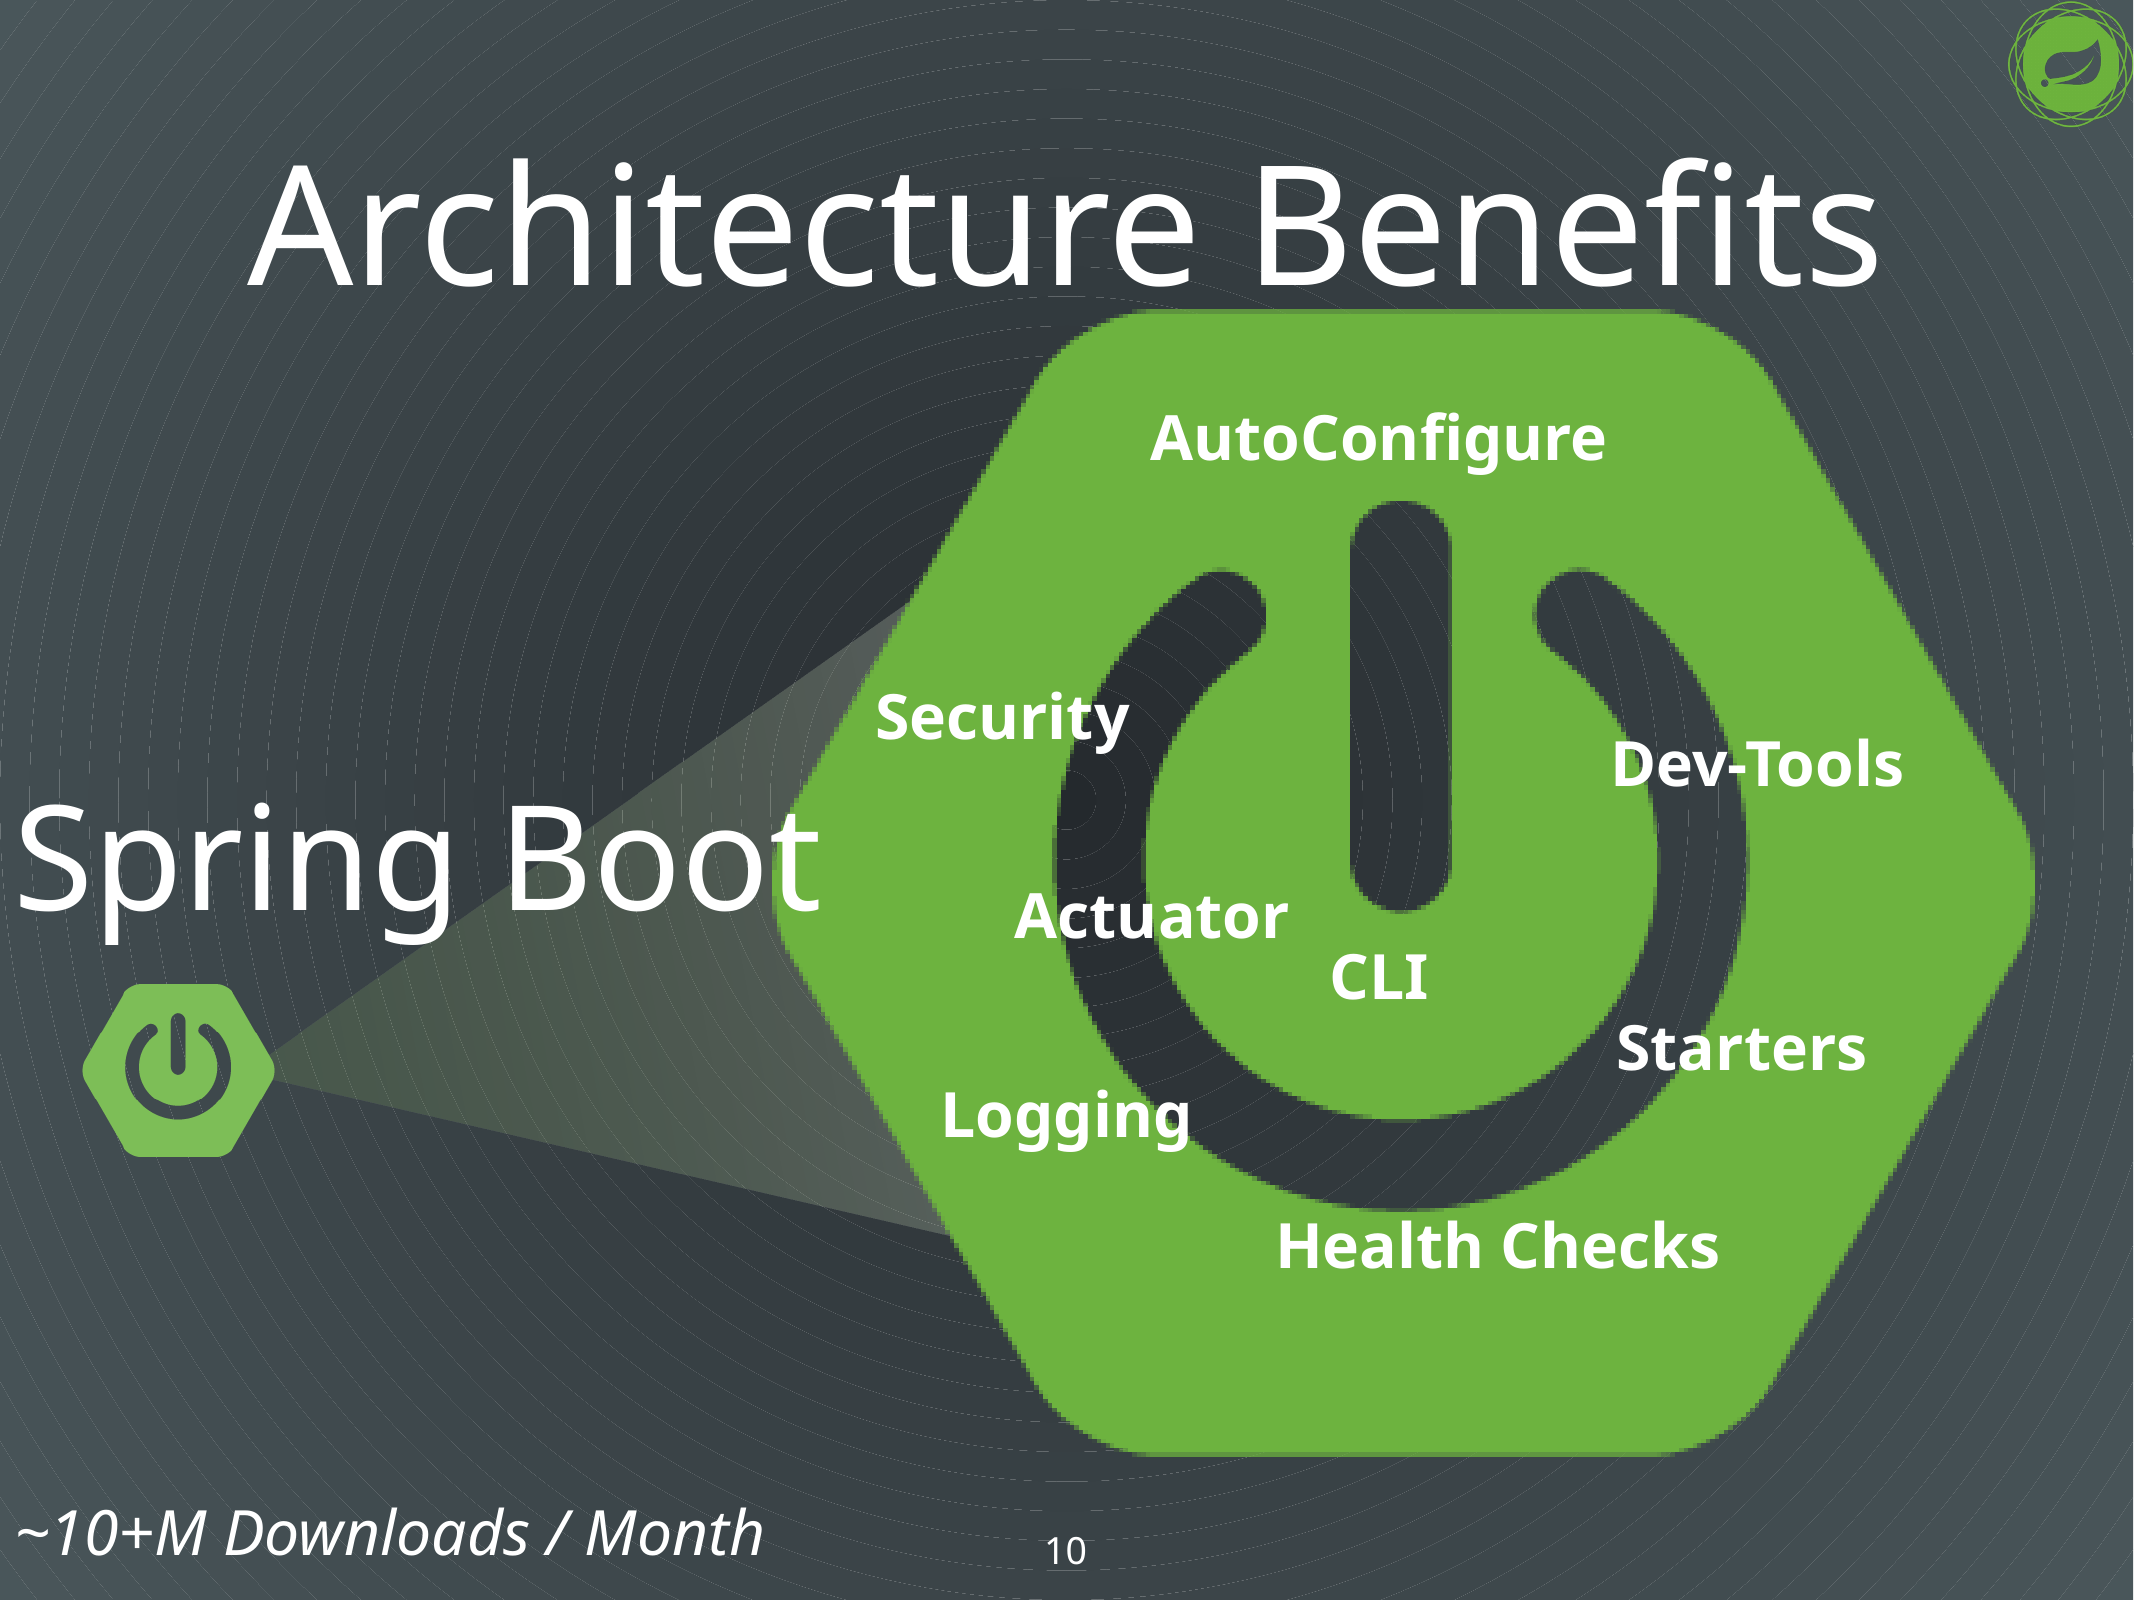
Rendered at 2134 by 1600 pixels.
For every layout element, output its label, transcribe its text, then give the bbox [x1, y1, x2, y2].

picture [70, 966, 287, 1168]
title Architecture Benefits [155, 41, 1978, 397]
text_box Spring Boot [5, 756, 172, 948]
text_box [172, 211, 2071, 1547]
picture [2007, 0, 2134, 128]
slide_number 10 [1034, 1547, 1097, 1582]
text_box ~10+M Downloads / Month [5, 1484, 775, 1577]
